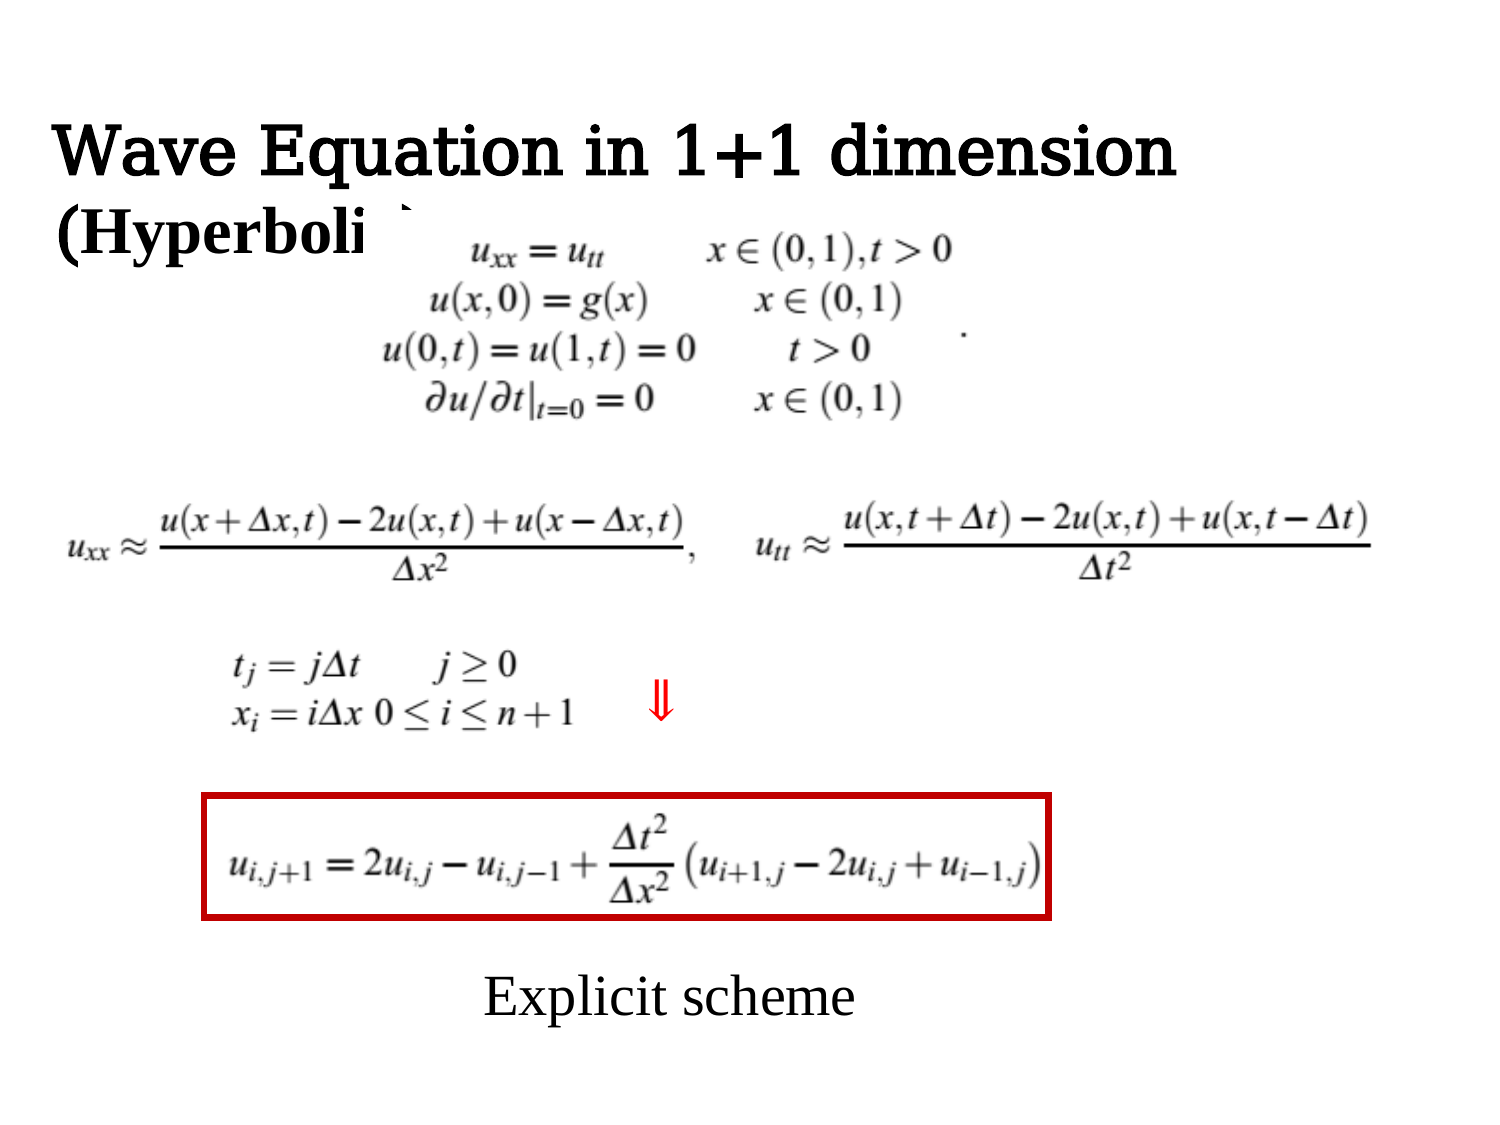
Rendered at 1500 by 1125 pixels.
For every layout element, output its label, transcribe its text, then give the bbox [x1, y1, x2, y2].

text_box Wave Equation in 1+1 dimension (Hyperbolic) [37, 100, 1365, 275]
picture [206, 637, 579, 744]
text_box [47, 482, 1375, 598]
picture [363, 210, 980, 436]
text_box ⇓ [630, 657, 737, 733]
text_box Explicit scheme [468, 949, 872, 1035]
picture [206, 798, 1046, 915]
